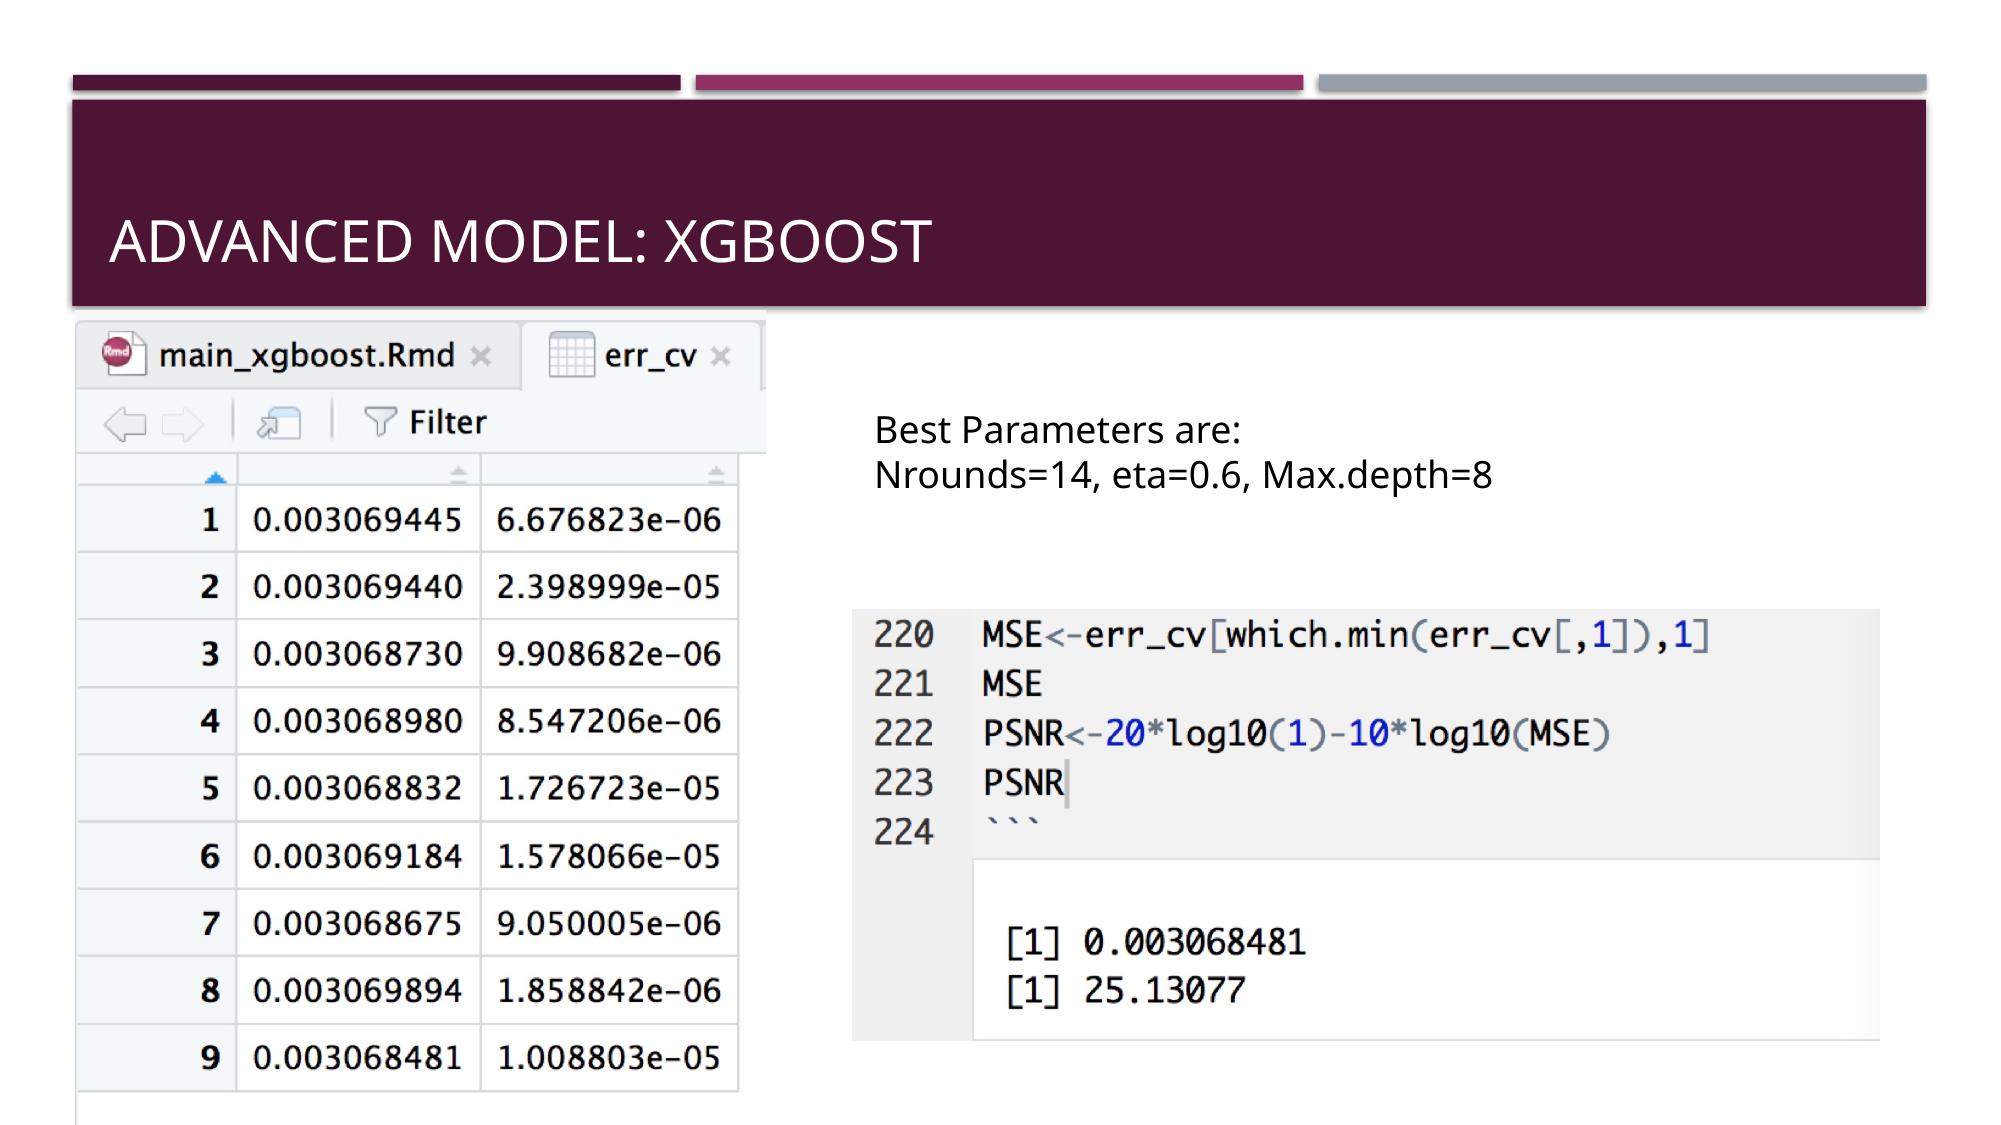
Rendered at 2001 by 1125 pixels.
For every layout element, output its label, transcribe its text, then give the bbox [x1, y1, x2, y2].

title Advanced model: Xgboost [94, 119, 1904, 282]
picture [74, 309, 767, 1125]
text_box Best Parameters are: Nrounds=14, eta=0.6, Max.depth=8 [859, 398, 1609, 549]
picture [852, 608, 1881, 1041]
